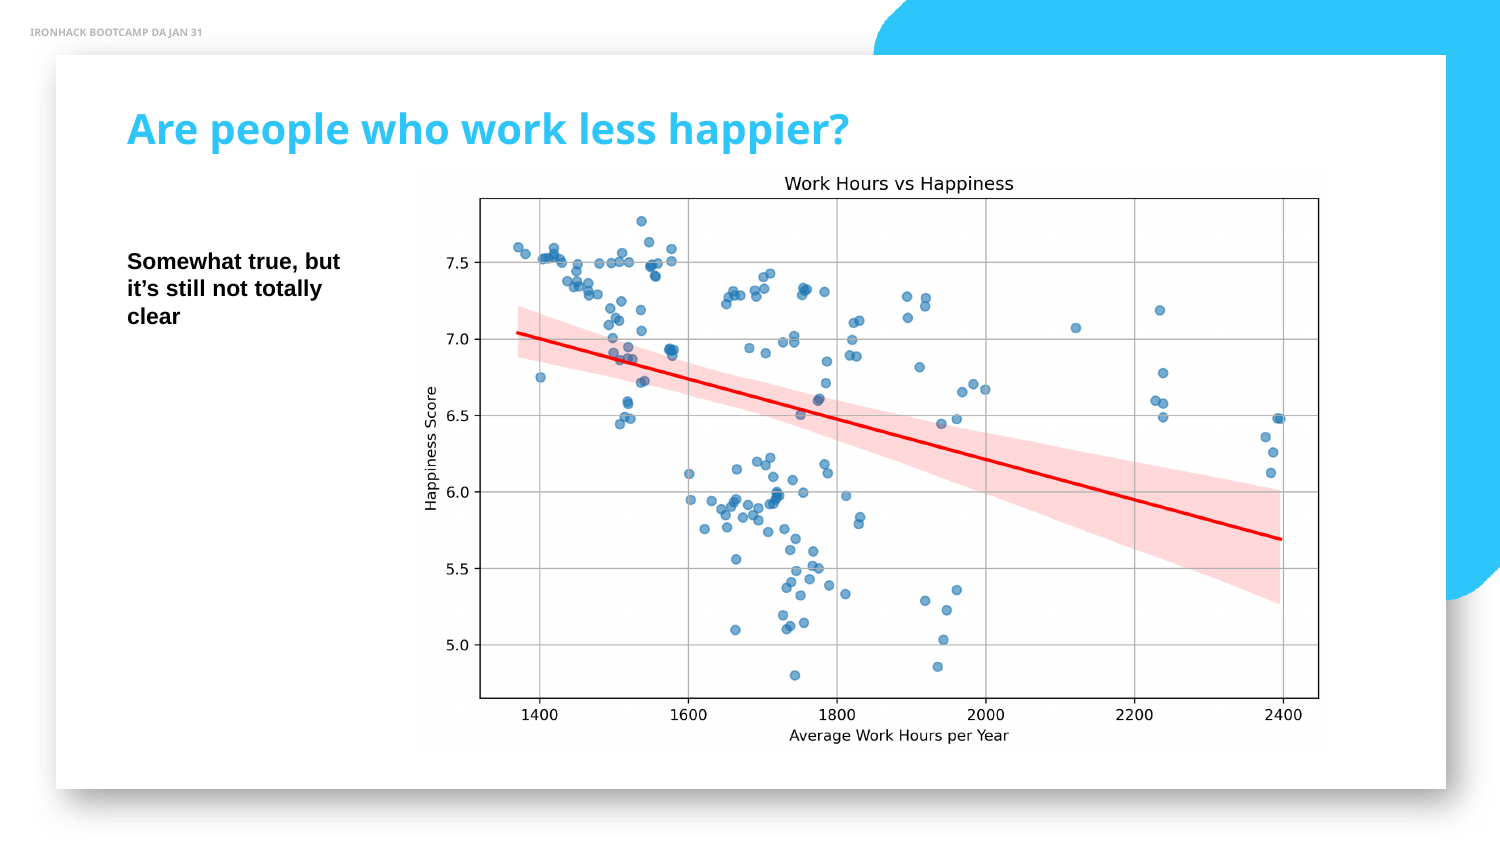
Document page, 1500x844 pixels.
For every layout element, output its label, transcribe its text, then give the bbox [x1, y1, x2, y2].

text_box IRONHACK BOOTCAMP DA JAN 31 [15, 9, 354, 45]
text_box Are people who work less happier? [112, 87, 1289, 206]
text_box Somewhat true, but it’s still not totally clear [112, 231, 363, 579]
picture [0, 0, 1500, 844]
